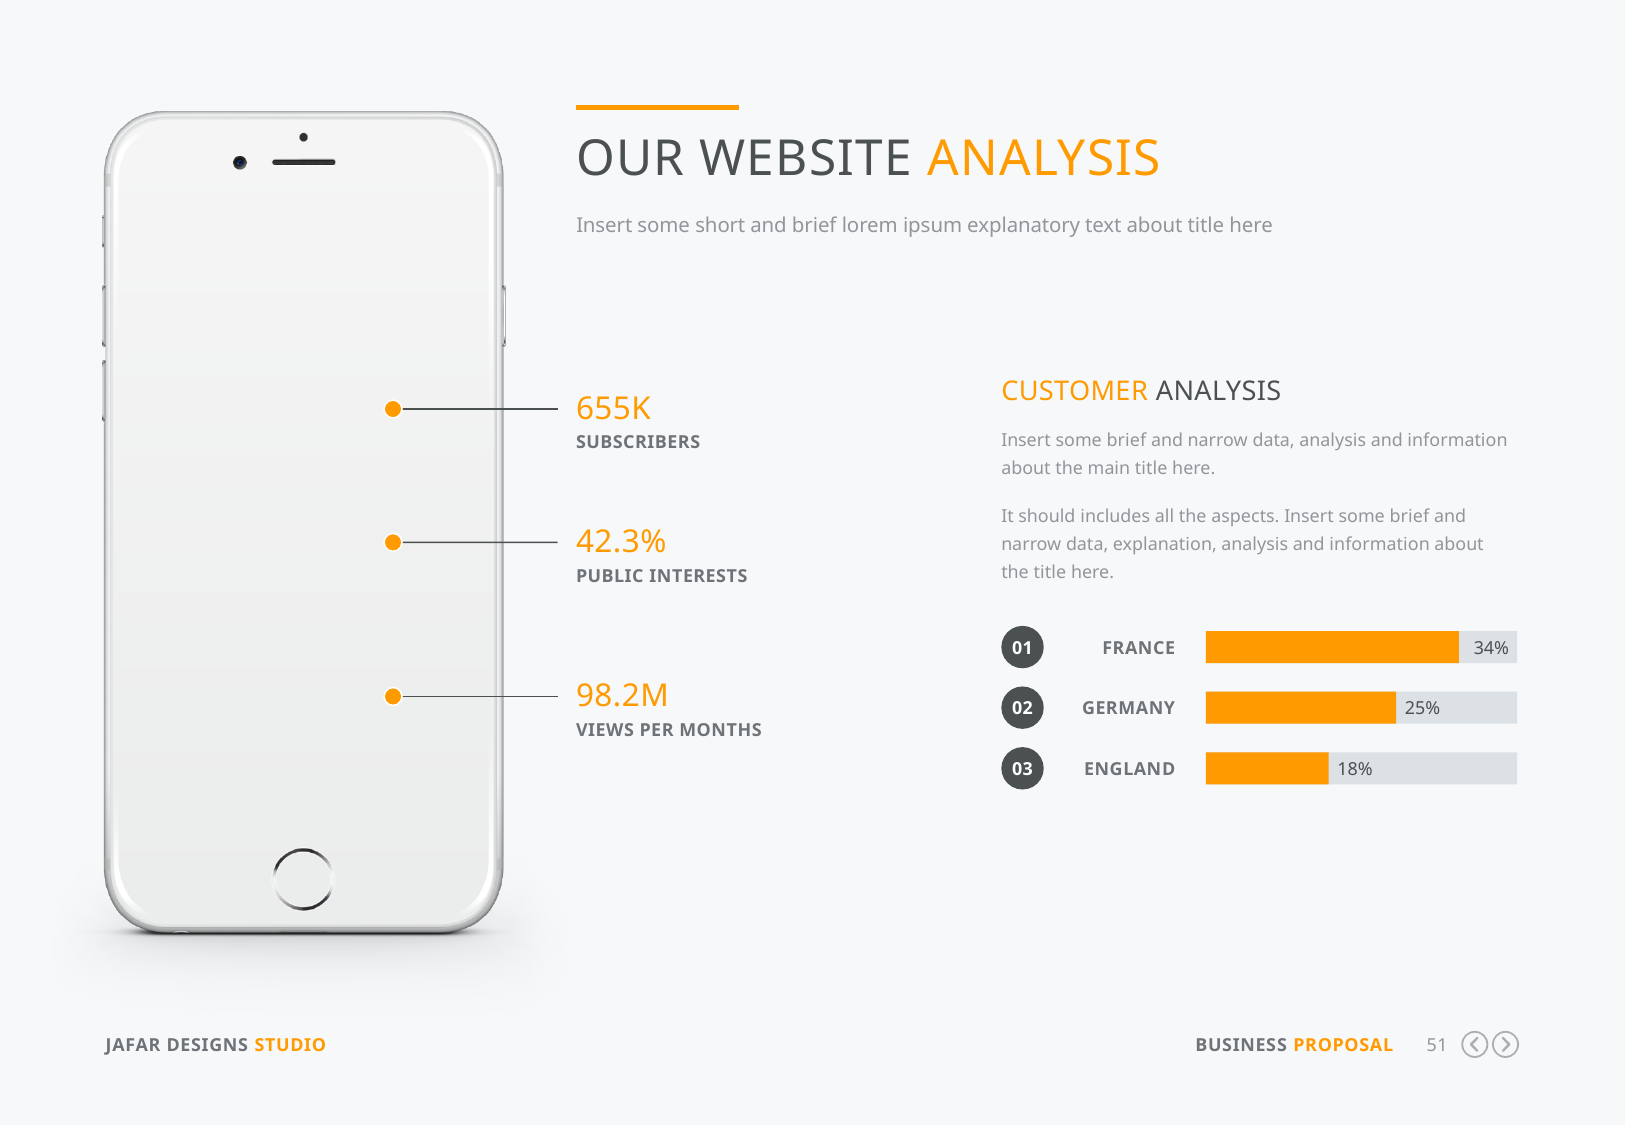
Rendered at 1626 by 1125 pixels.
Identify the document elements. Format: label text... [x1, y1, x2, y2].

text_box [576, 387, 799, 453]
list Insert some short and brief lorem ipsum explanatory text about title here [576, 209, 1519, 241]
list Our Website Analysis [576, 125, 1518, 191]
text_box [1001, 625, 1518, 790]
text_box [576, 520, 799, 587]
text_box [1001, 373, 1518, 557]
picture [0, 38, 645, 1036]
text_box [576, 675, 799, 741]
